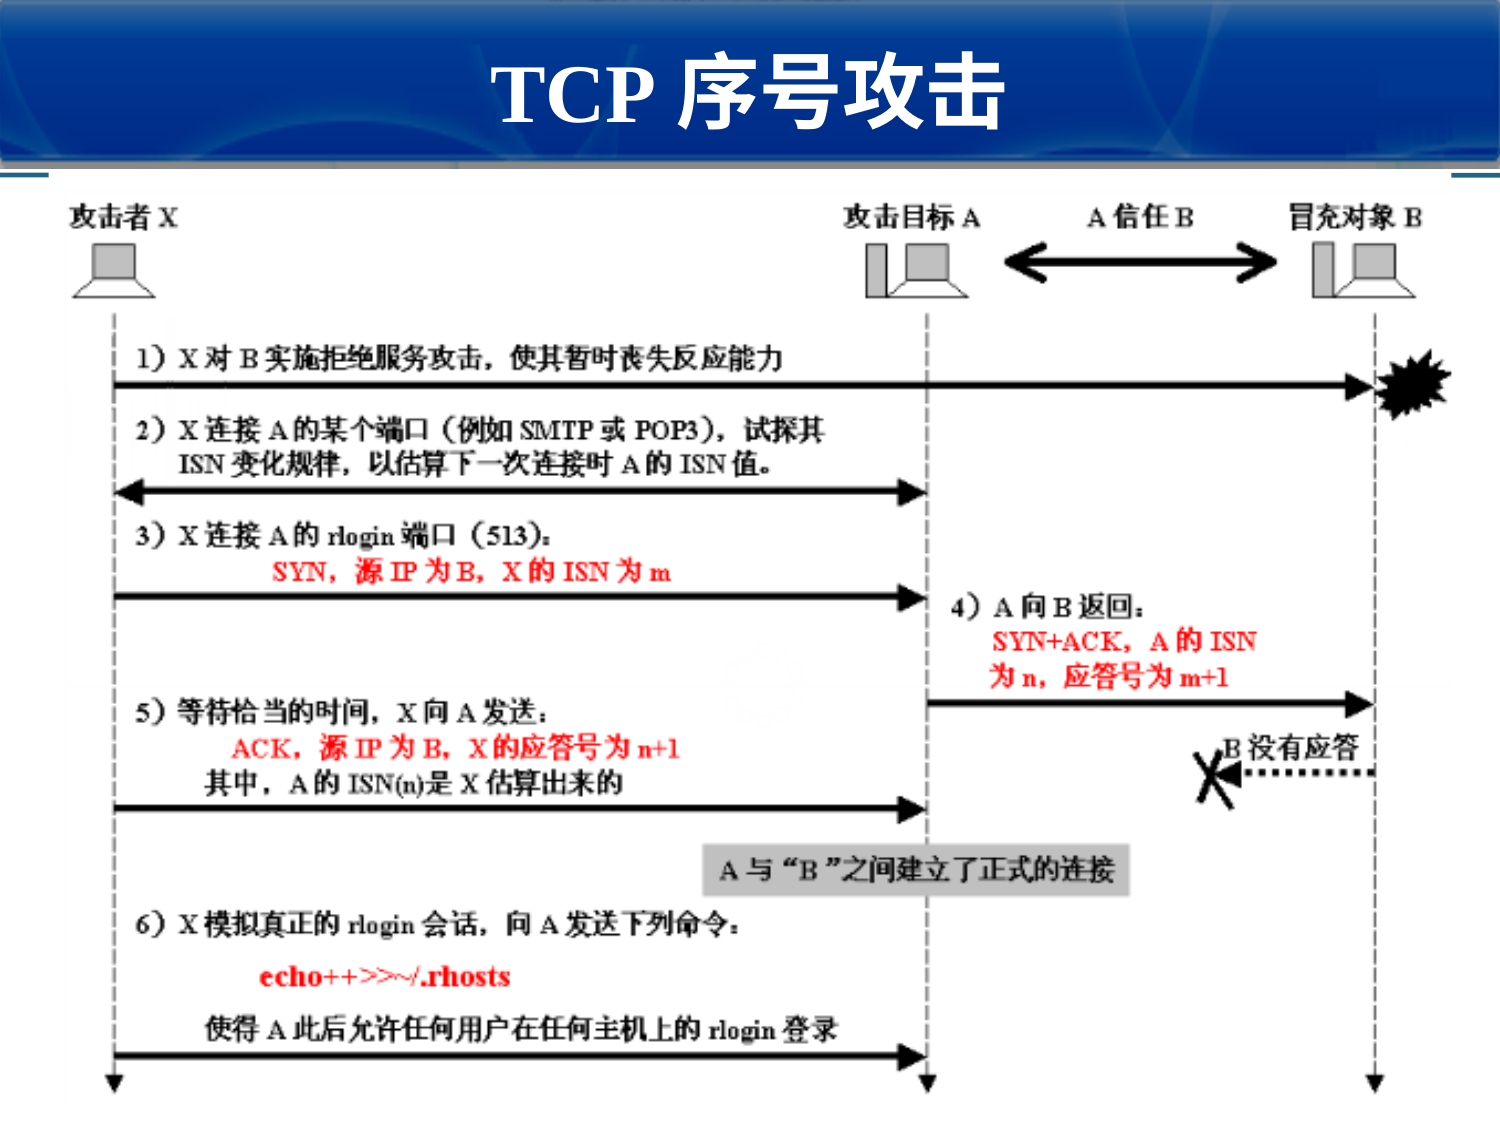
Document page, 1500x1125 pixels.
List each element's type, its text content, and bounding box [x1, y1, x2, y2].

text_box TCP序号攻击 [0, 0, 1500, 184]
picture [48, 172, 1452, 1106]
